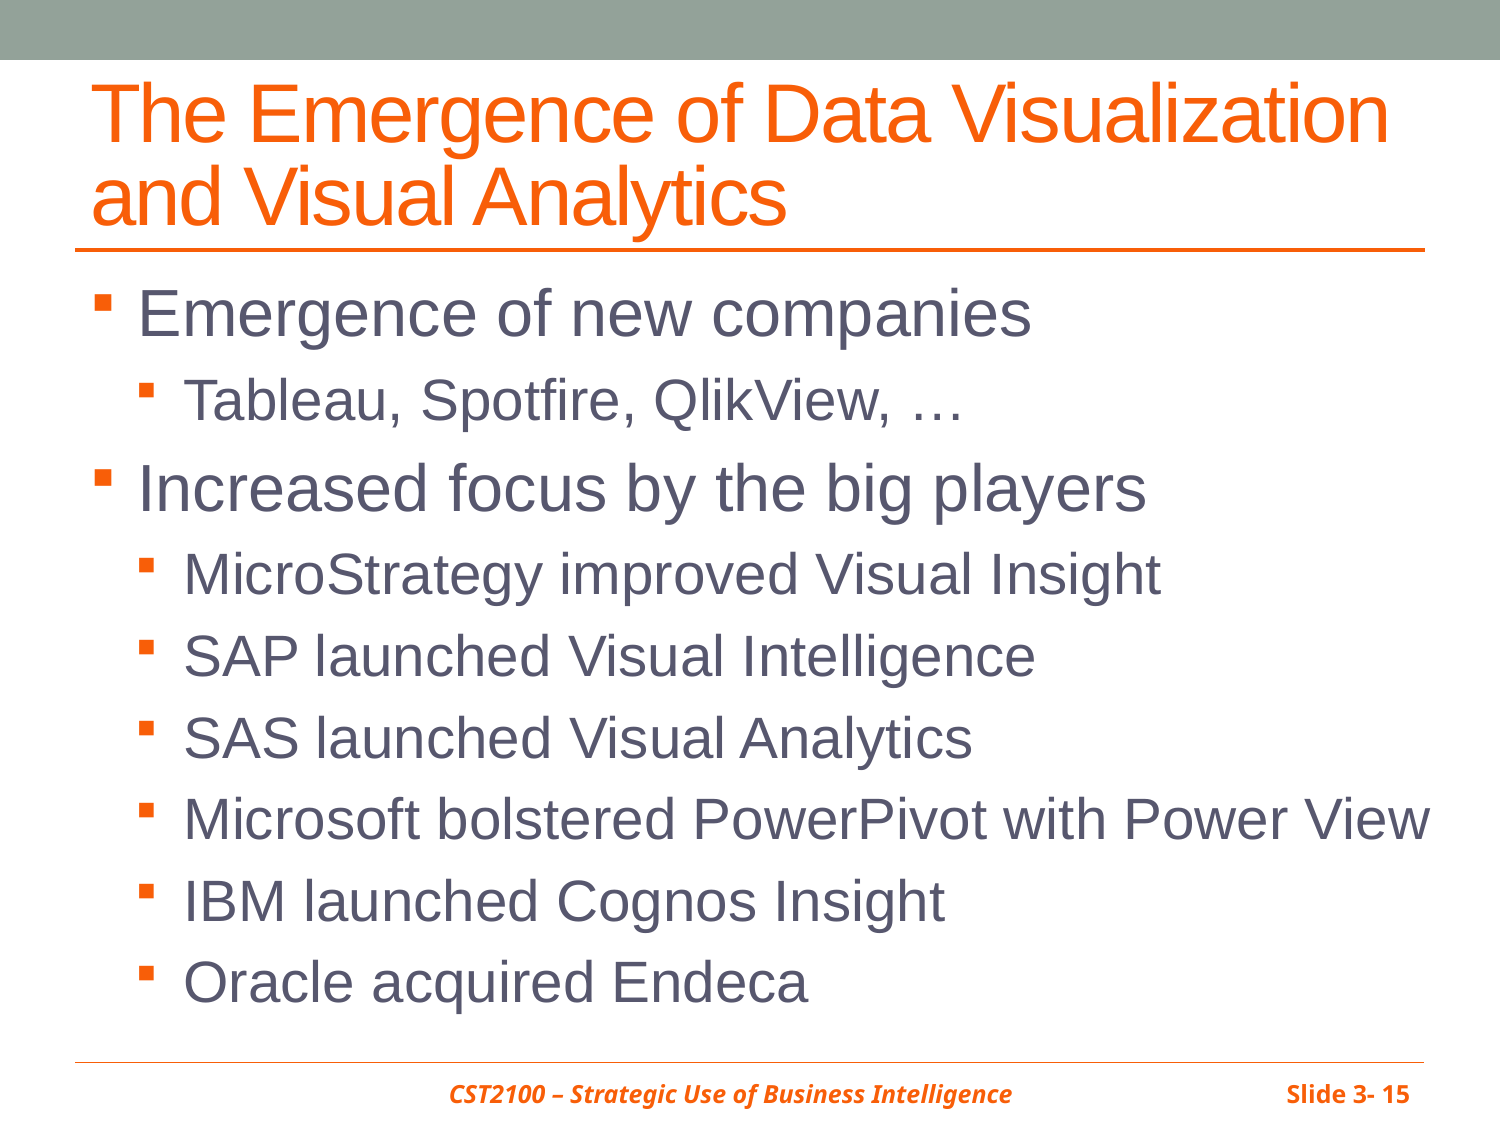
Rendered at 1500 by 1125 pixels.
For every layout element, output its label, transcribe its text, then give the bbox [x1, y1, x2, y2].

title The Emergence of Data Visualization and Visual Analytics [75, 60, 1425, 250]
list Emergence of new companies Tableau, Spotfire, QlikView, … Increased focus by the big players MicroStrategy improved Visual Insight SAP launched Visual Intelligence SAS launched Visual Analytics Microsoft bolstered PowerPivot with Power View IBM launched Cognos Insight Oracle acquired Endeca [75, 262, 1475, 1063]
